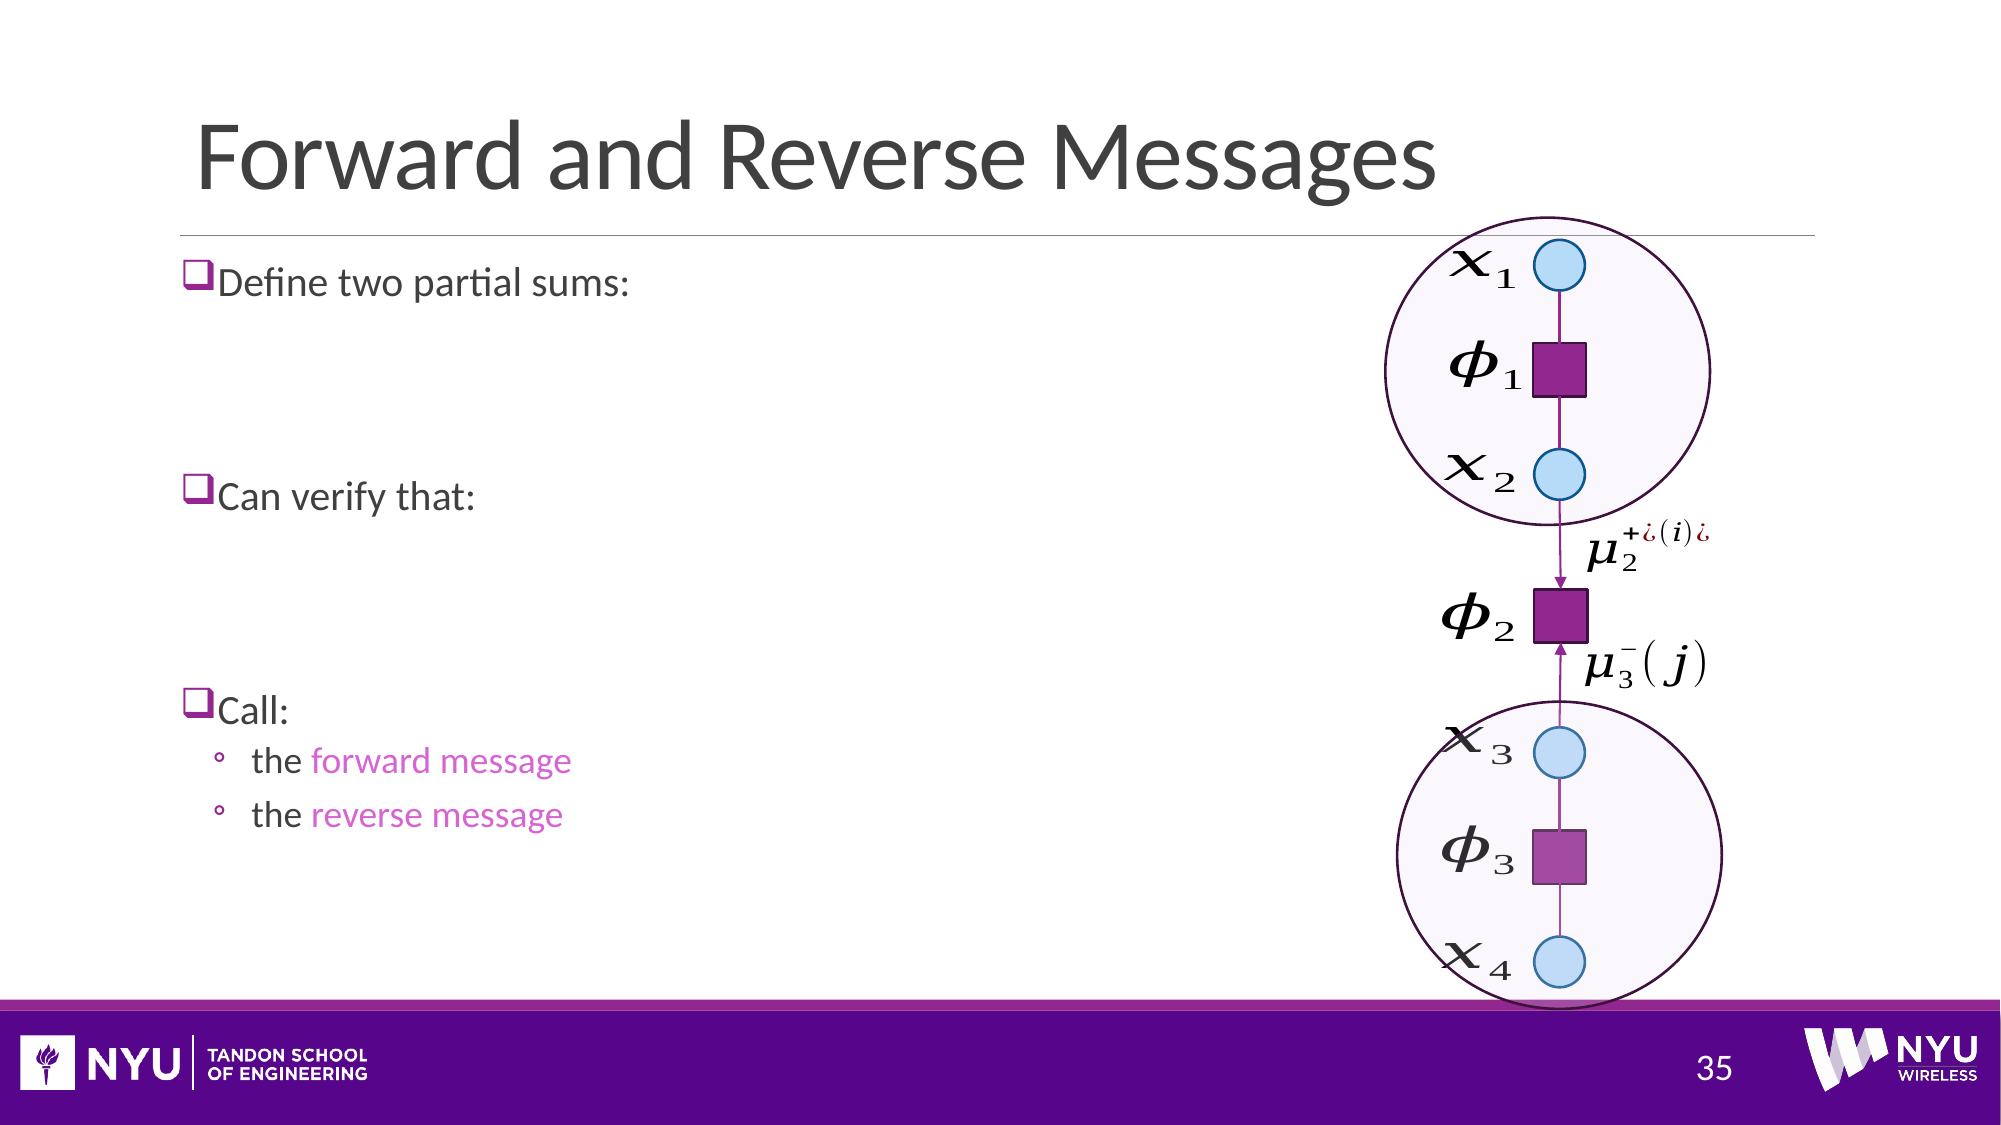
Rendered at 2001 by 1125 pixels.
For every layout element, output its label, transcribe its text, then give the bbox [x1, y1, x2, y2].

slide_number 35 [1533, 1035, 1749, 1096]
text_box [1384, 216, 1712, 527]
text_box [1533, 588, 1589, 644]
text_box [1395, 700, 1724, 1011]
text_box [1532, 342, 1587, 398]
text_box [1532, 447, 1587, 501]
title Forward and Reverse Messages [180, 47, 1830, 218]
text_box [1532, 238, 1587, 292]
